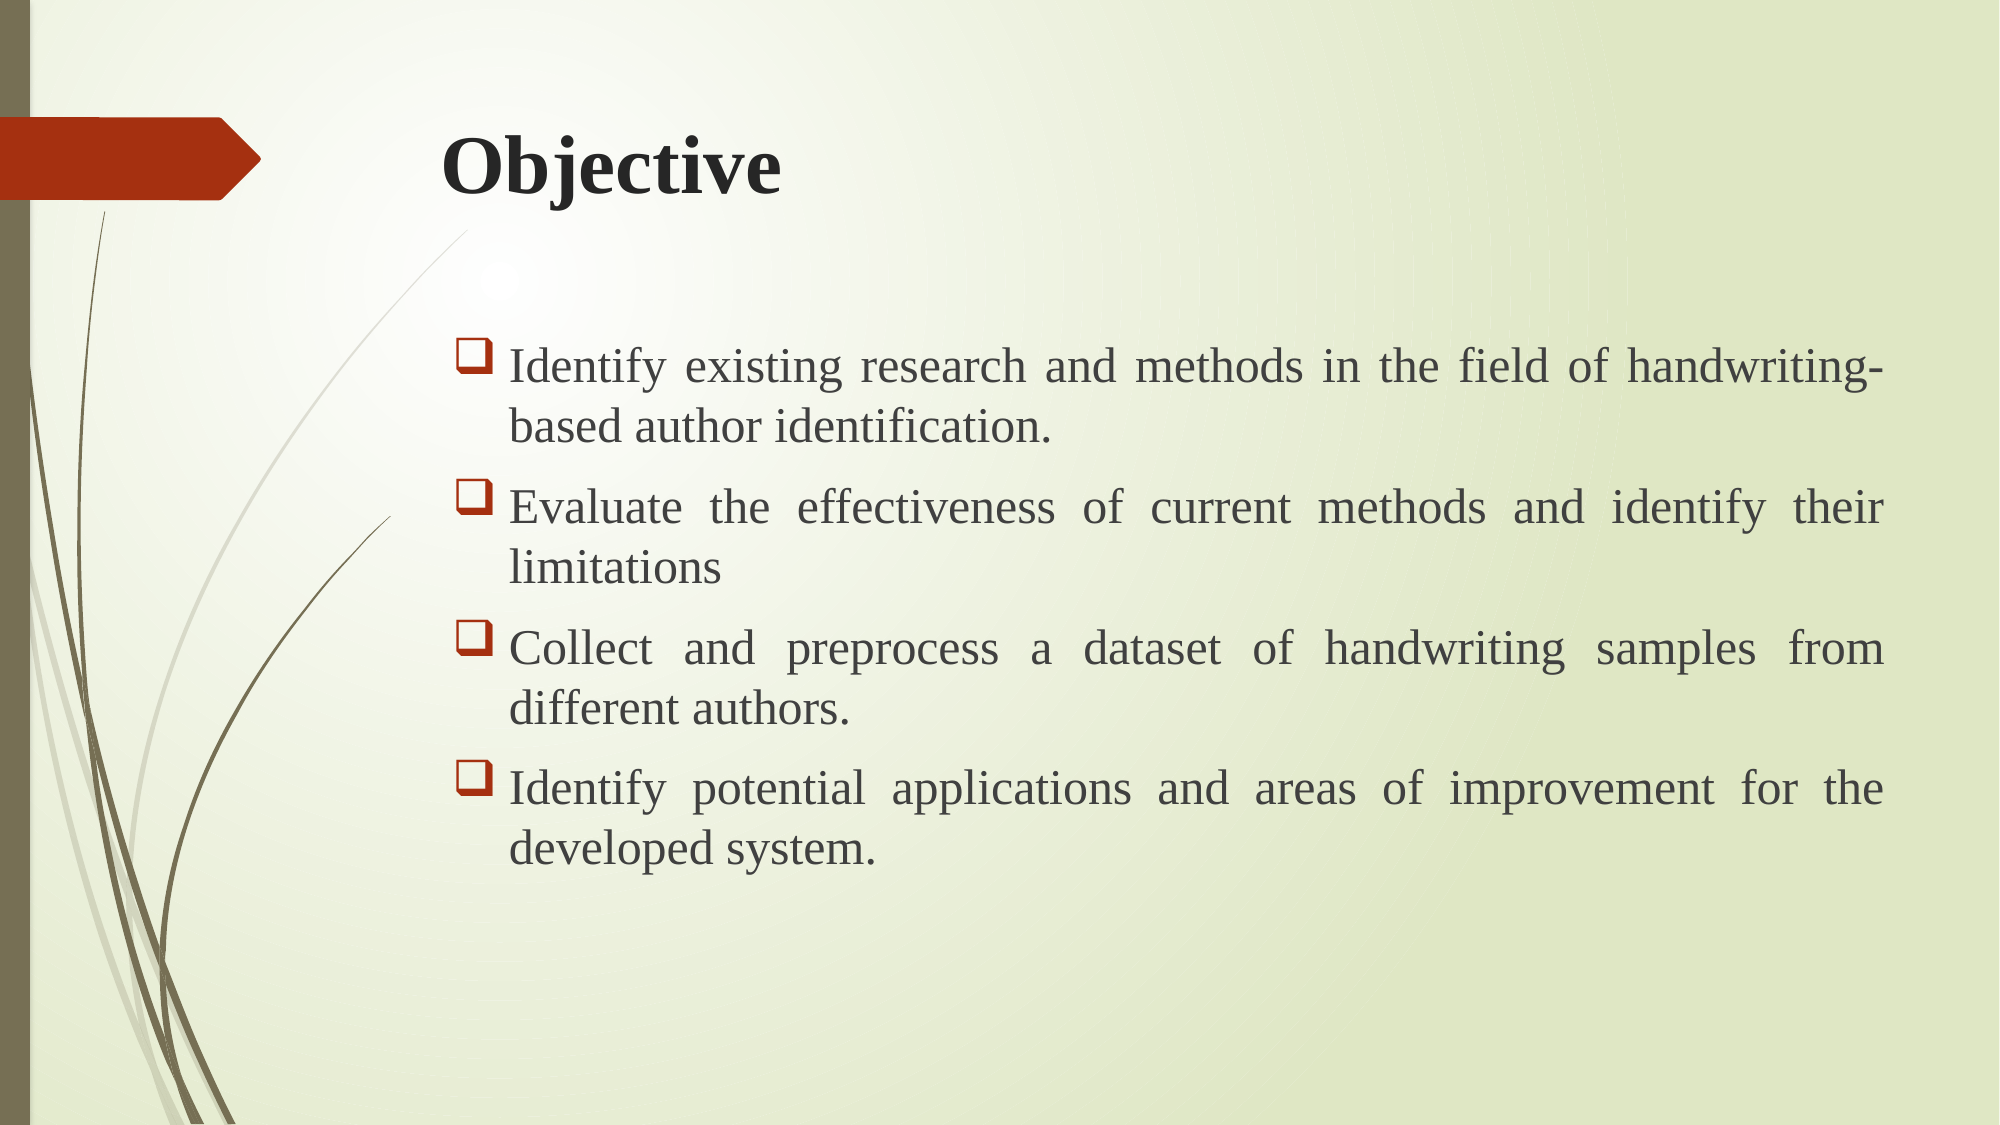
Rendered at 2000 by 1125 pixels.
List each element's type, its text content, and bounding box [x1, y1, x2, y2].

title Objective [425, 102, 1887, 275]
list Identify existing research and methods in the field of handwriting-based author identification. Evaluate the effectiveness of current methods and identify their limitations Collect and preprocess a dataset of handwriting samples from different authors. Identify potential applications and areas of improvement for the developed system. [437, 324, 1900, 945]
